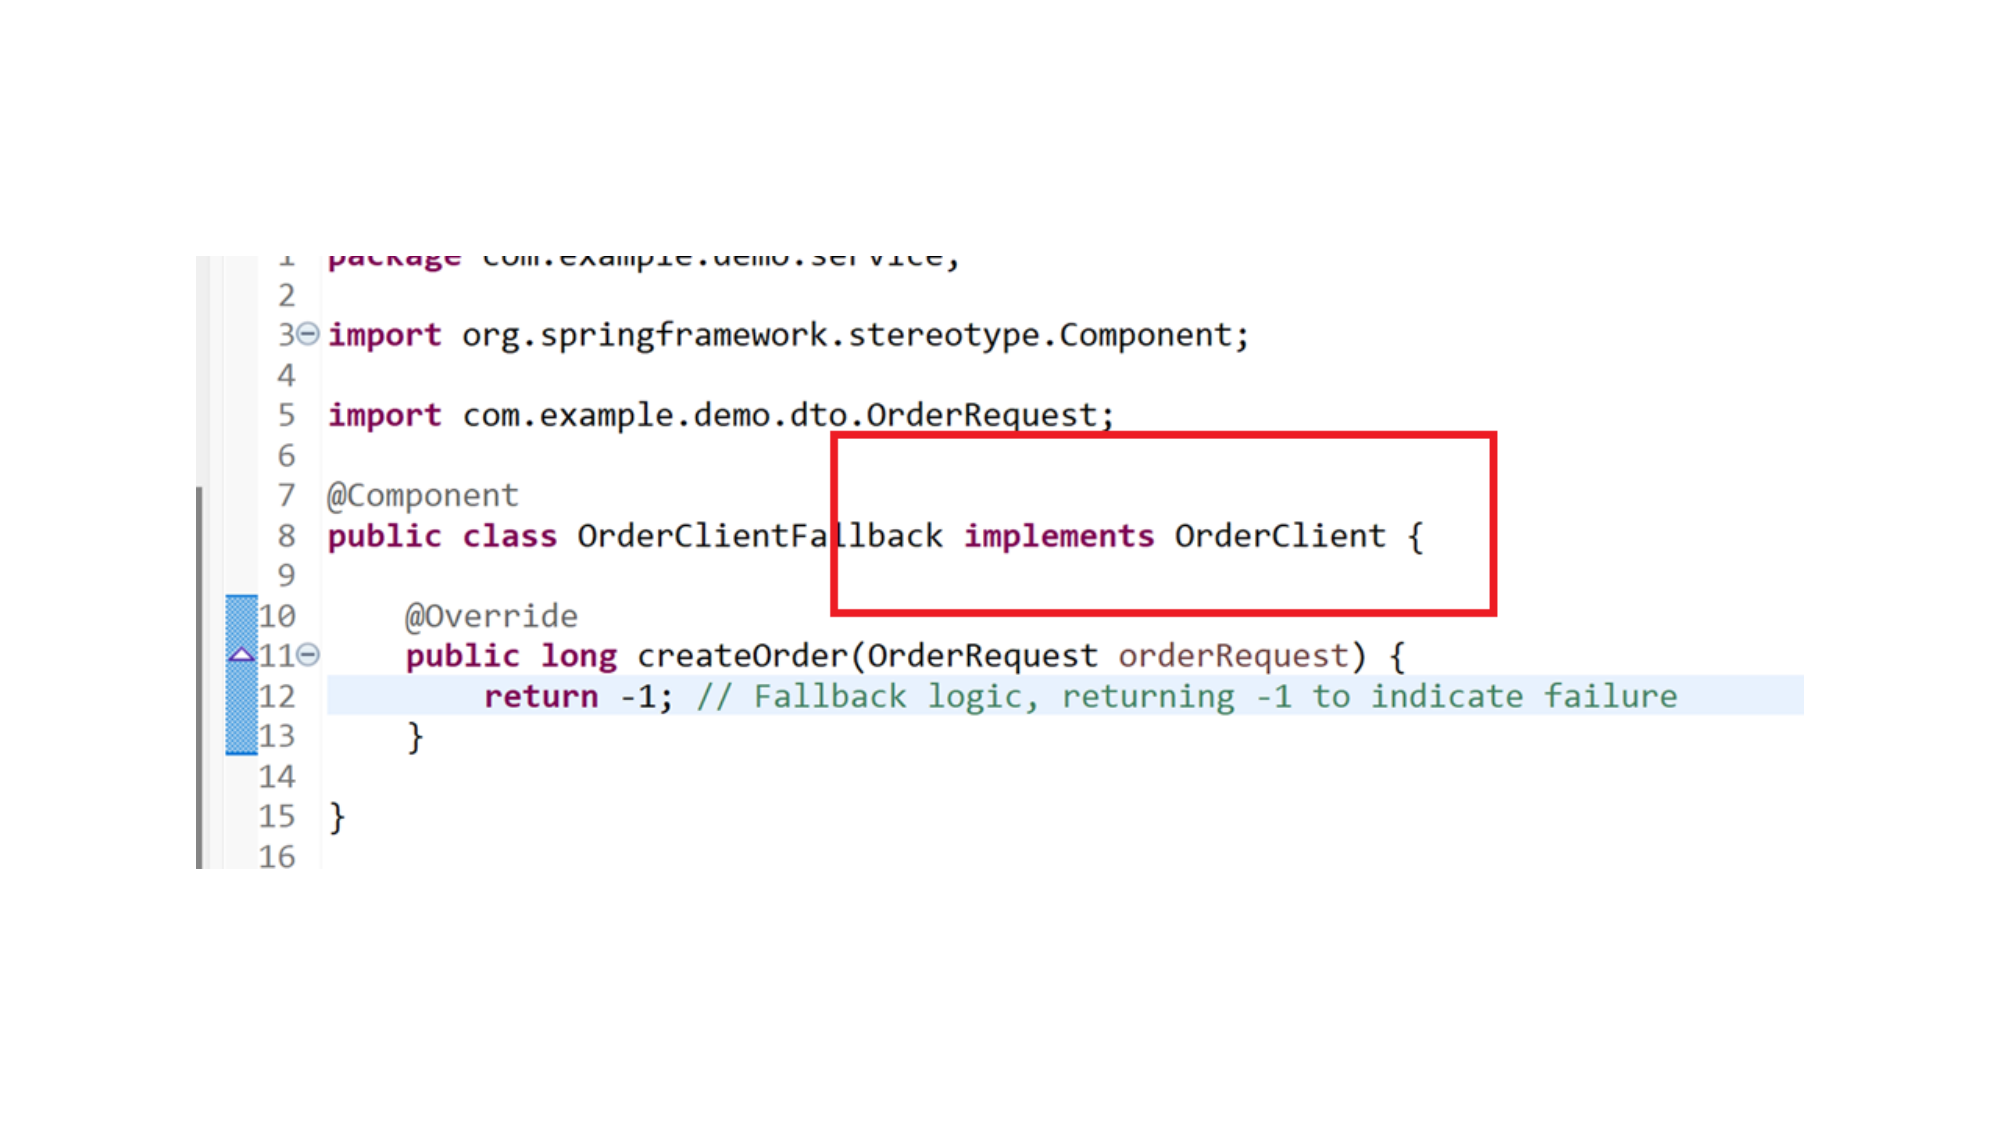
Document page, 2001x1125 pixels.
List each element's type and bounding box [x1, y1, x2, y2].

picture [195, 255, 1805, 869]
